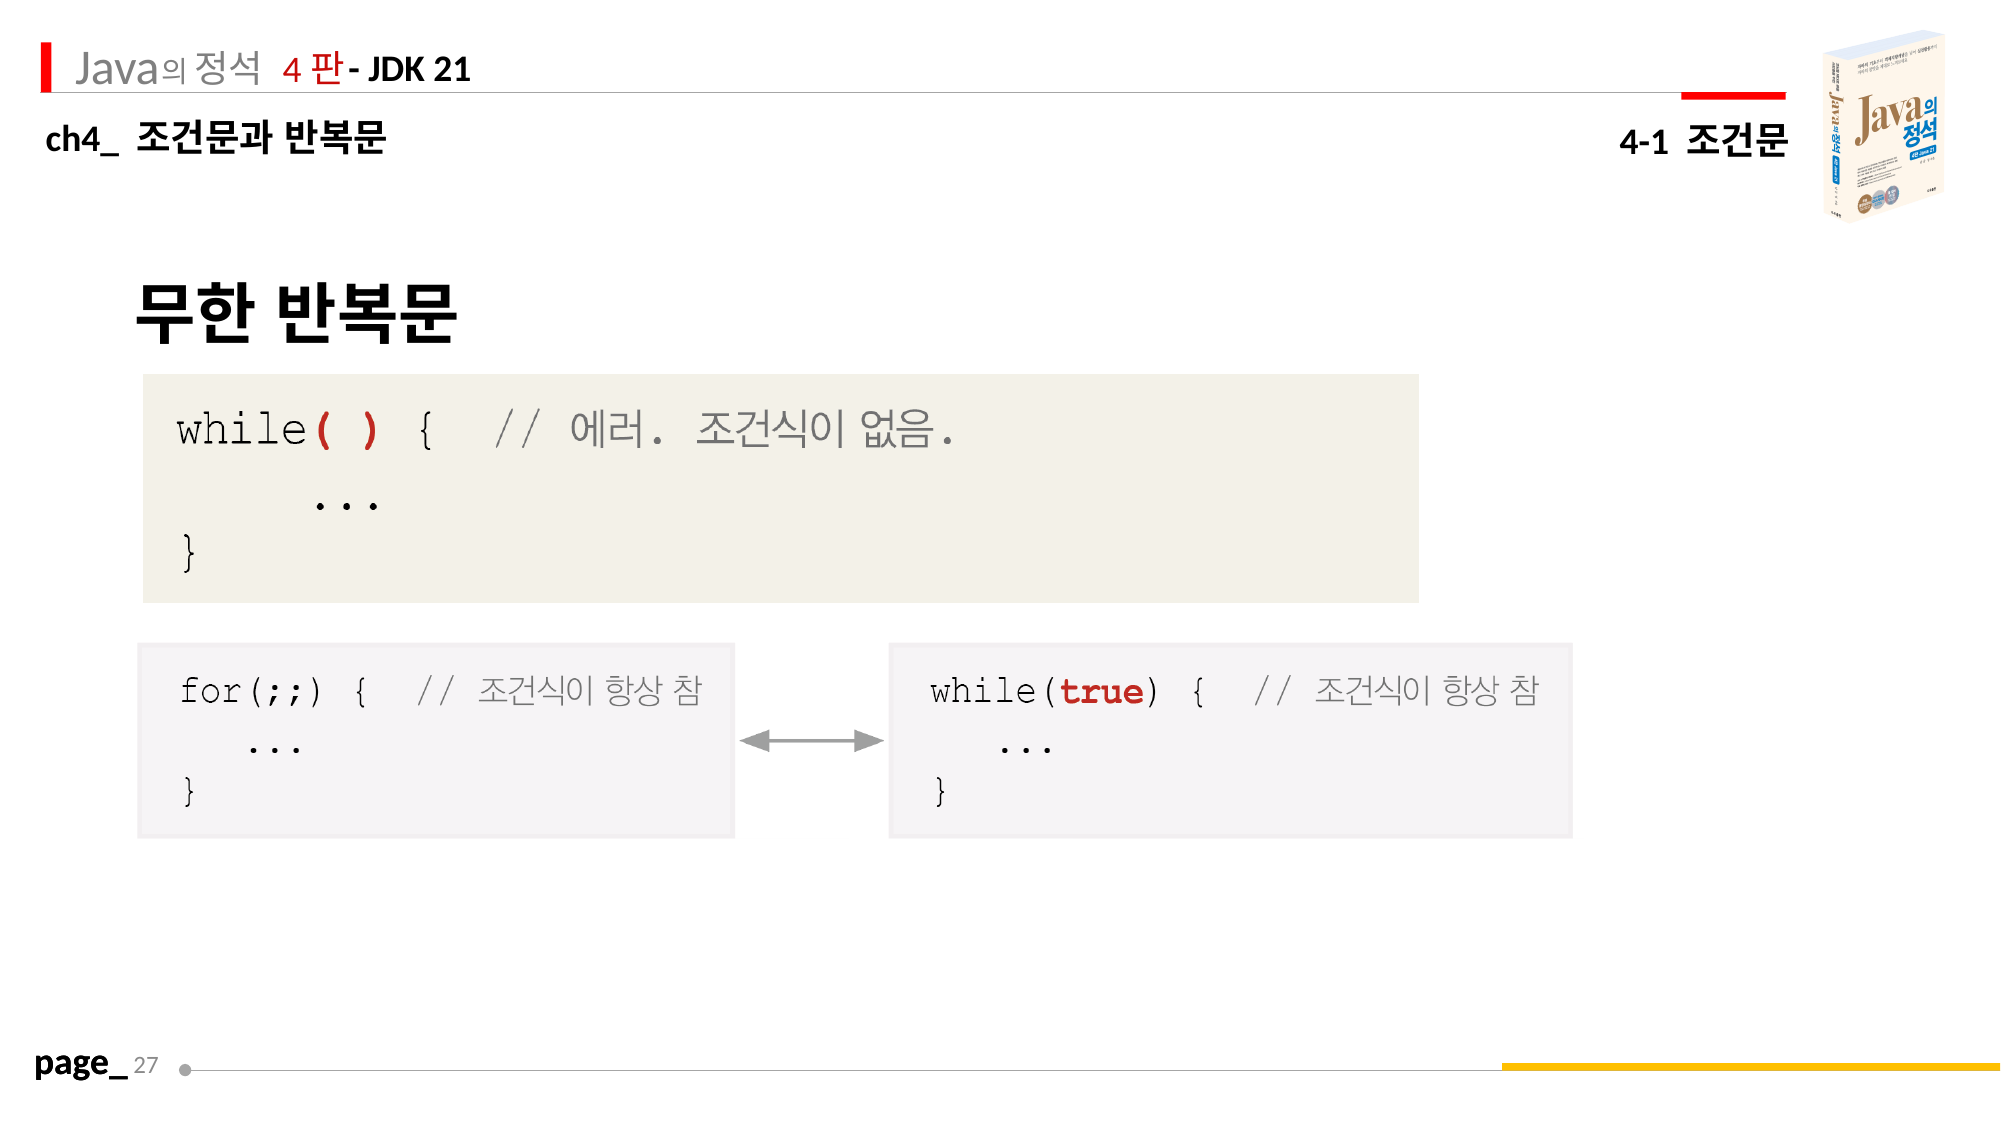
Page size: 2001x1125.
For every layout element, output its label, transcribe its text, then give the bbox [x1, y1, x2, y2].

text_box page_ [19, 1030, 145, 1090]
text_box 무한 반복문 [119, 264, 1547, 359]
picture [1819, 26, 1950, 228]
picture [143, 374, 1419, 603]
picture [132, 635, 1584, 849]
slide_number 27 [106, 1033, 174, 1094]
text_box 4-1 조건문 [1415, 109, 1805, 169]
